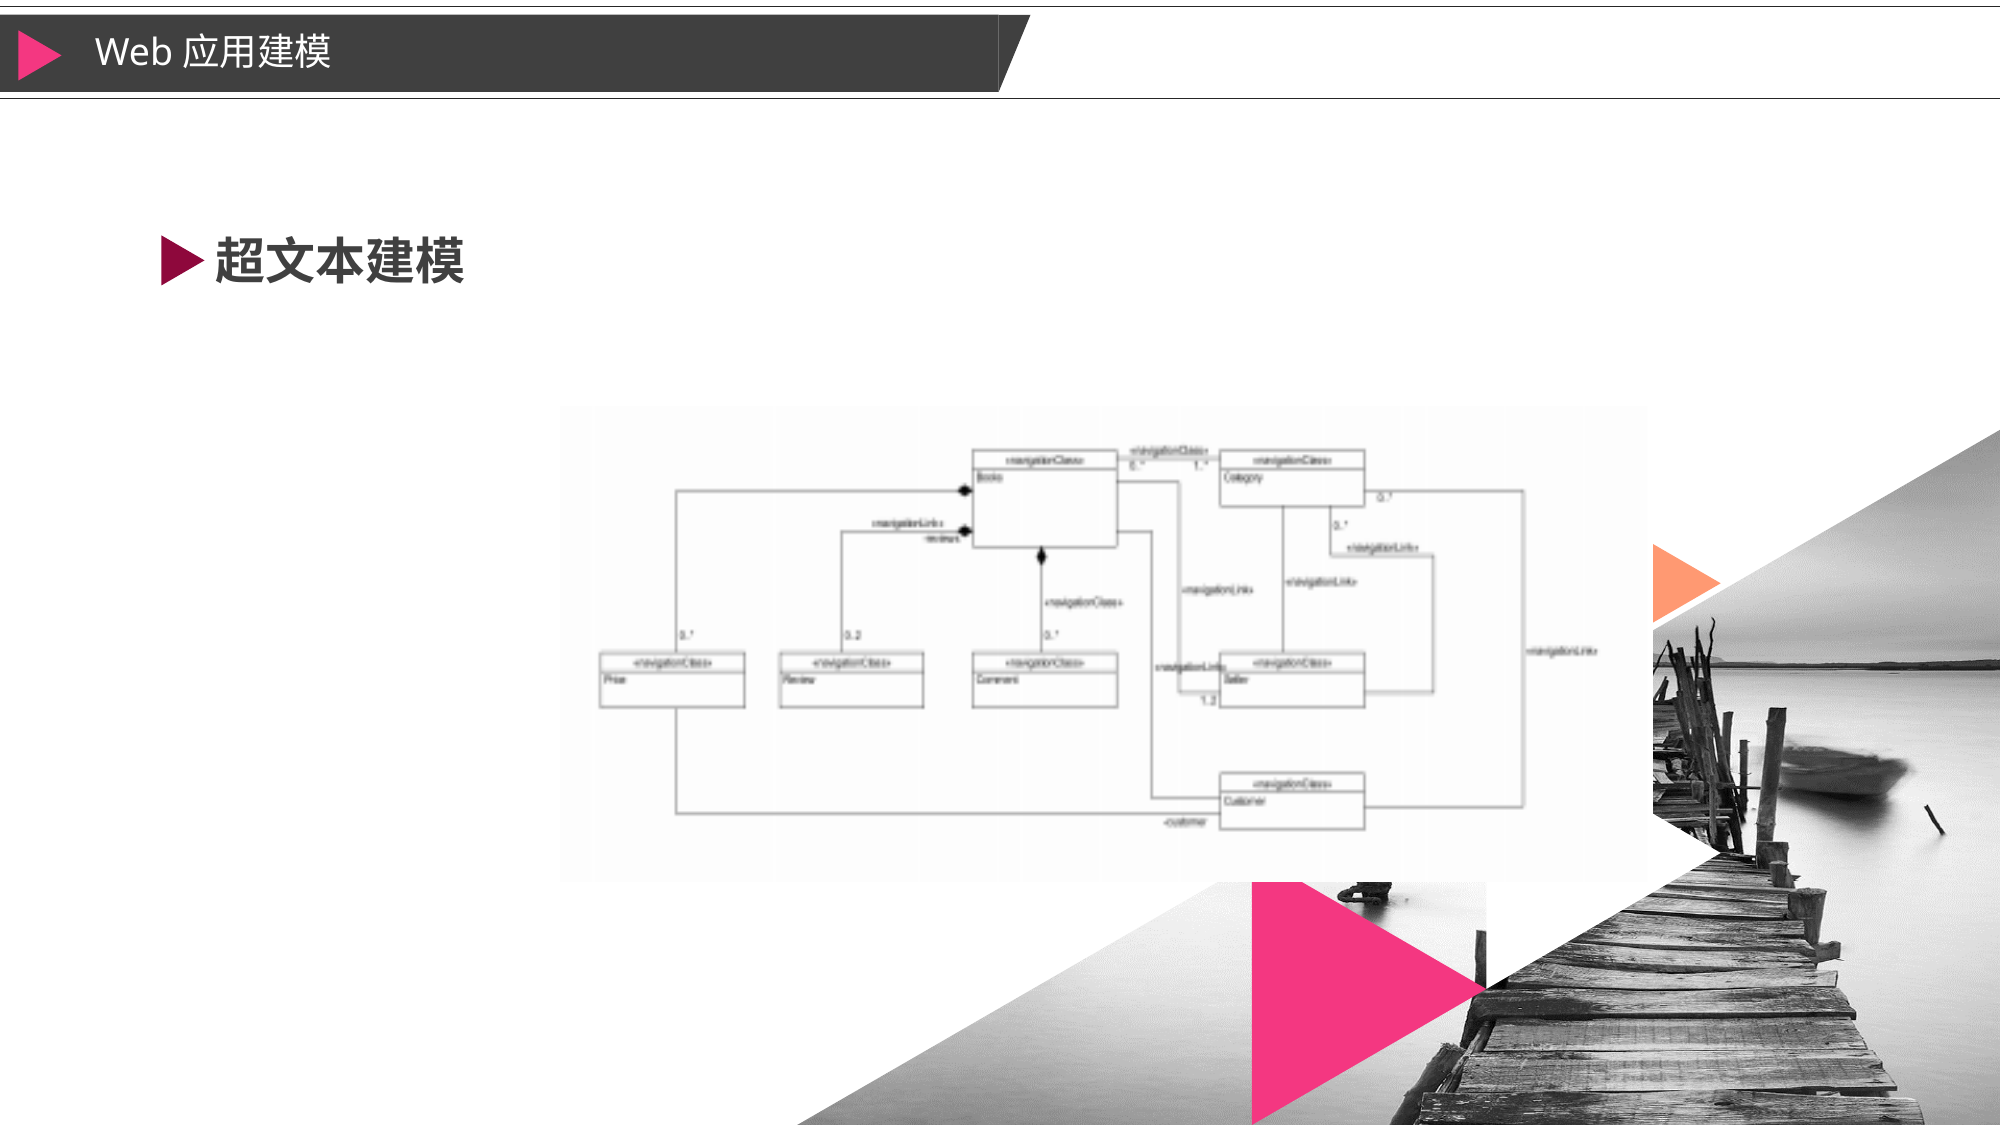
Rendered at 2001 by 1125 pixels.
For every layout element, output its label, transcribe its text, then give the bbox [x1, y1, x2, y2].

text_box [160, 233, 207, 288]
picture [560, 406, 2000, 1125]
list Web应用建模 [79, 14, 967, 92]
text_box 超文本建模 [200, 222, 698, 298]
